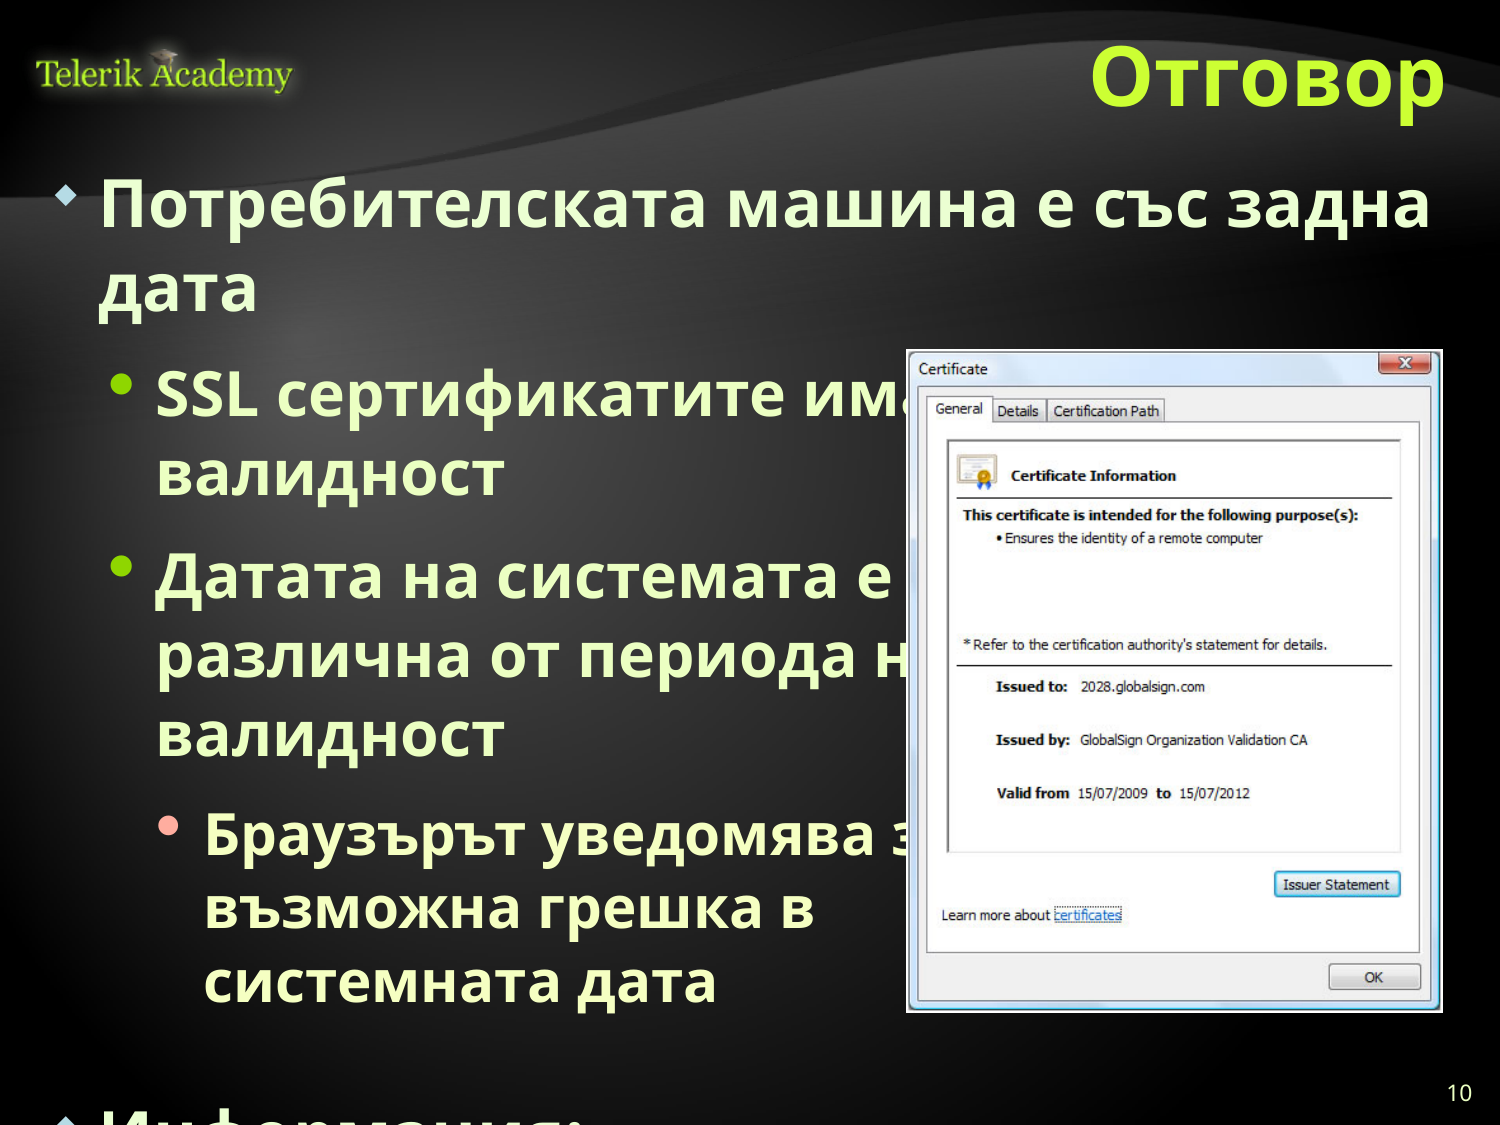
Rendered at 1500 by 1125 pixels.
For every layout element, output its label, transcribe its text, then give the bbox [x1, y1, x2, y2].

list Потребителската машина е със задна дата SSL сертификатите имат период на валидност Датата на системата е различна от периода на валидност Браузърът уведомява за възможна грешка в системната дата Информация: http://tinyurl.com/ssl-certificate-explained [37, 149, 1463, 1100]
slide_number 10 [1412, 1074, 1488, 1113]
title Отговор [300, 12, 1463, 149]
picture [0, 0, 1500, 1125]
